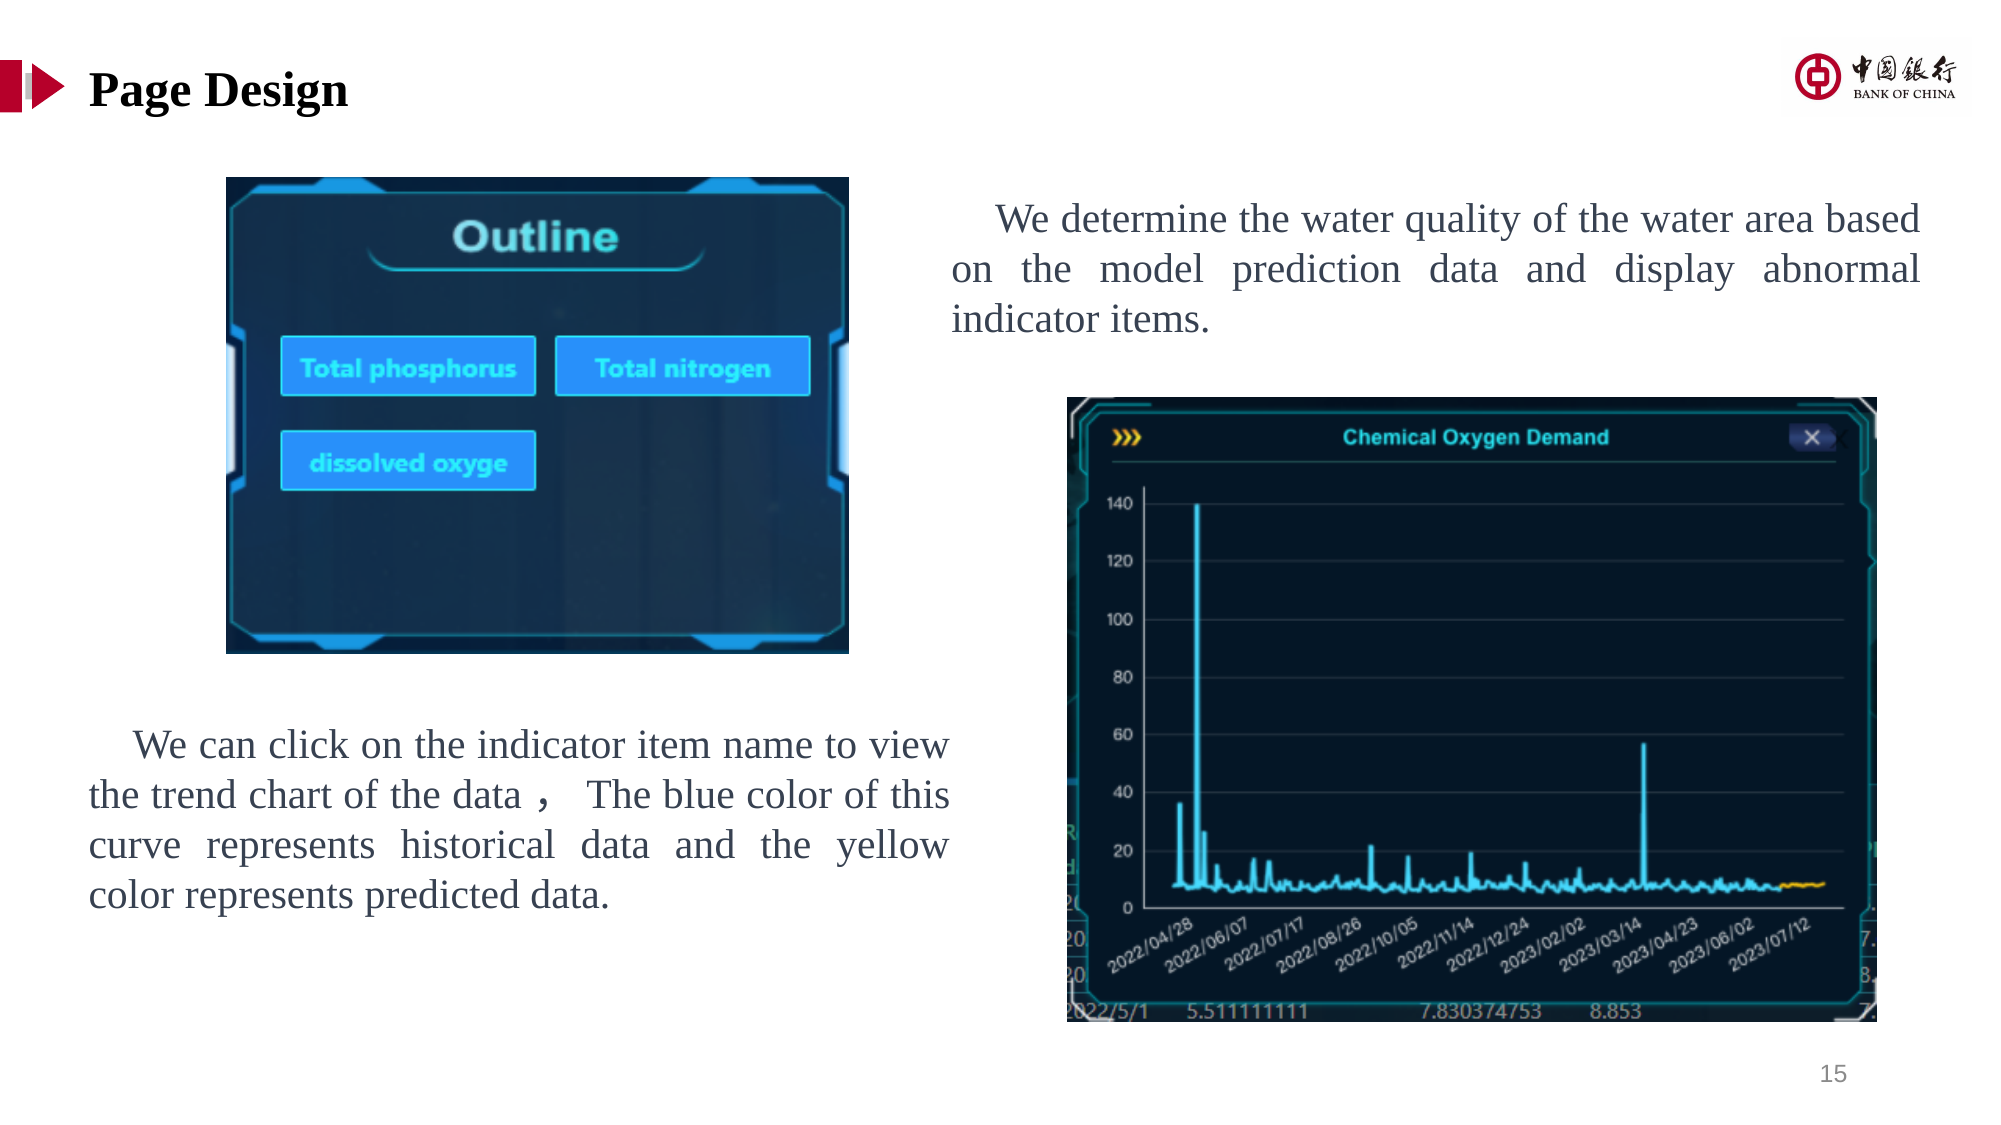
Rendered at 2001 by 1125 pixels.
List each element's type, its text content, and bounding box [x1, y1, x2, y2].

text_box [0, 59, 65, 113]
picture [226, 177, 849, 654]
slide_number 15 [1412, 1042, 1863, 1103]
picture [1781, 37, 1972, 117]
text_box We determine the water quality of the water area based on the model prediction data and display abnormal indicator items. [936, 183, 1937, 348]
picture [1067, 397, 1877, 1022]
text_box We can click on the indicator item name to view the trend chart of the data，The blue color of this curve represents historical data and the yellow color represents predicted data. [73, 709, 966, 925]
text_box Page Design [73, 44, 1799, 128]
